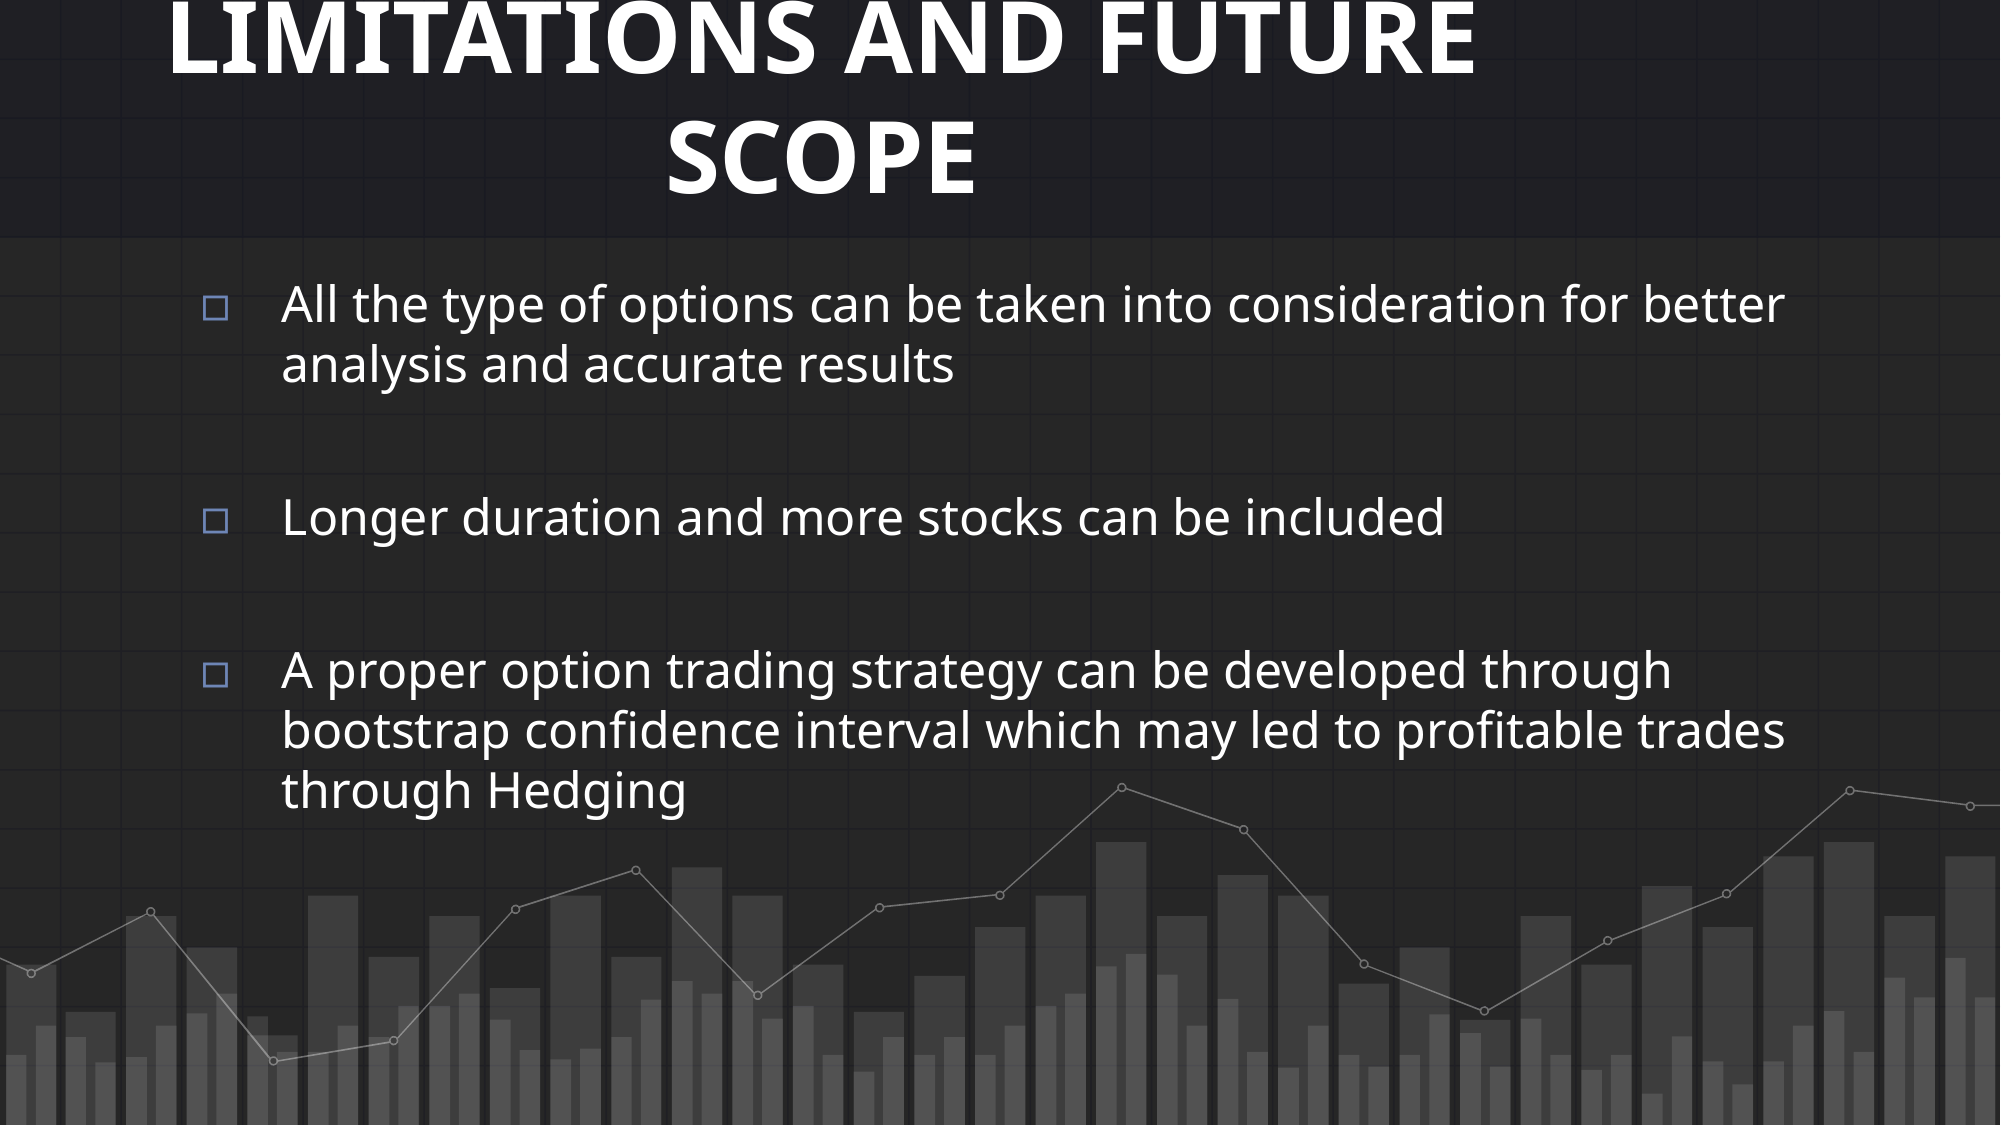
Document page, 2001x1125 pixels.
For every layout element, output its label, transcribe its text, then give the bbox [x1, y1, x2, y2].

title LIMITATIONS AND FUTURE SCOPE [0, 46, 1663, 234]
list All the type of options can be taken into consideration for better analysis and accurate results Longer duration and more stocks can be included A proper option trading strategy can be developed through bootstrap confidence interval which may led to profitable trades through Hedging [161, 252, 1843, 930]
